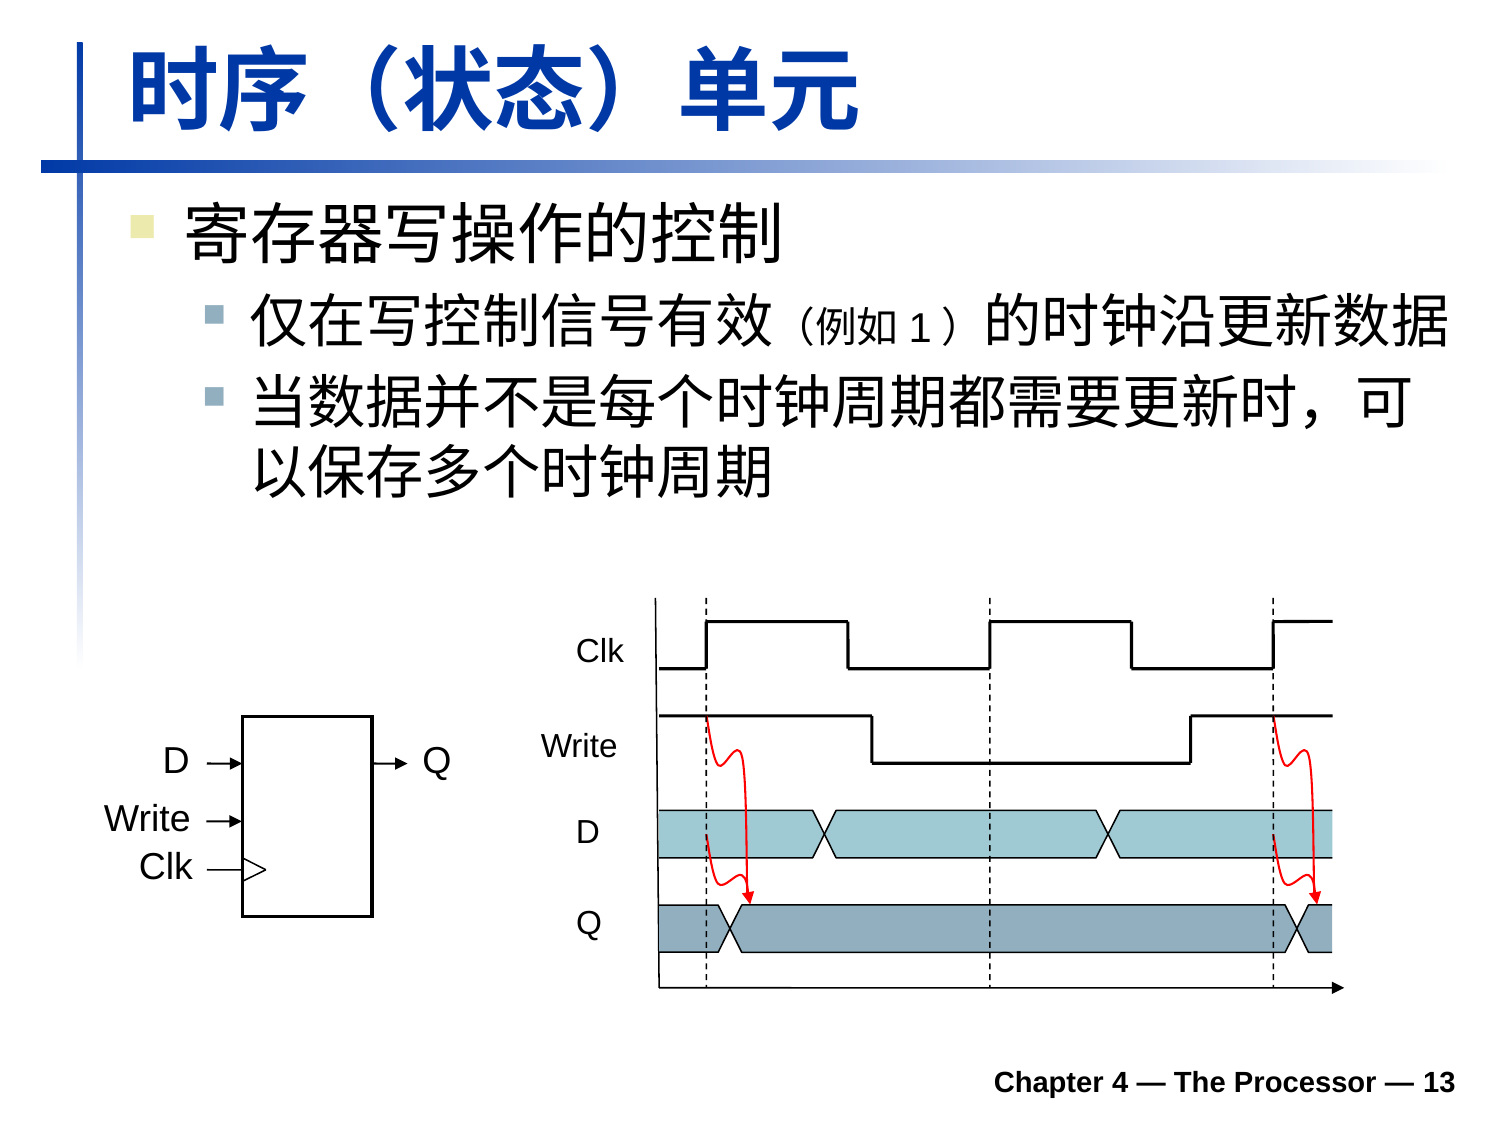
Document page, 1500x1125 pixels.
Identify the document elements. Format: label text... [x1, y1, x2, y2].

list 寄存器写操作的控制 仅在写控制信号有效（例如1）的时钟沿更新数据 当数据并不是每个时钟周期都需要更新时，可以保存多个时钟周期 [112, 184, 1469, 563]
title 时序（状态）单元 [112, 23, 1468, 149]
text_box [525, 597, 1345, 988]
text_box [88, 715, 468, 918]
footer Chapter 4 — The Processor — 13 [277, 1046, 1471, 1106]
